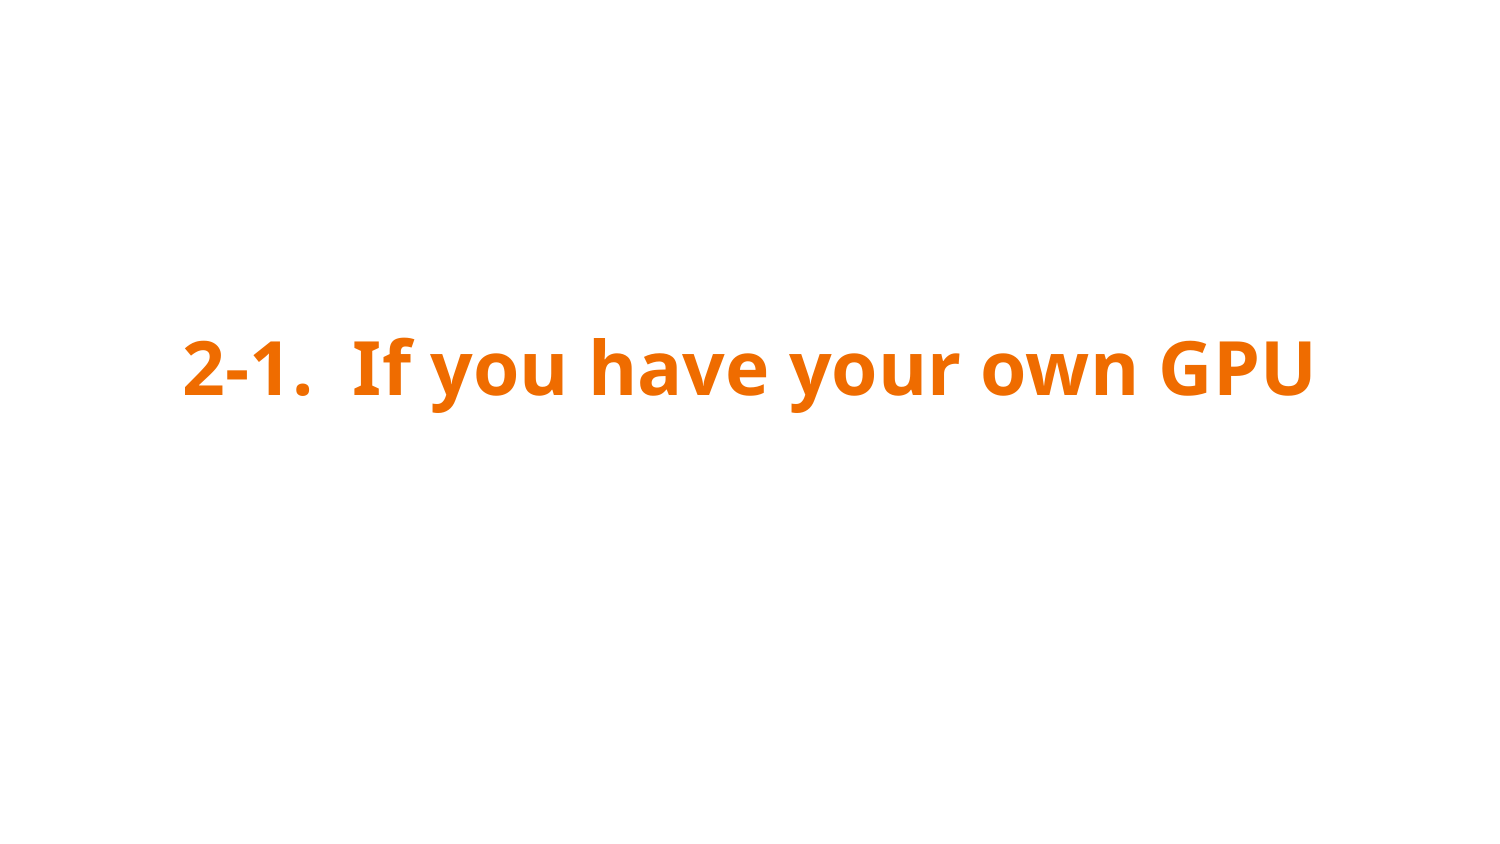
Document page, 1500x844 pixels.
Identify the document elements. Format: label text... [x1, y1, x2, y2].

title 2-1. If you have your own GPU [51, 305, 1449, 422]
